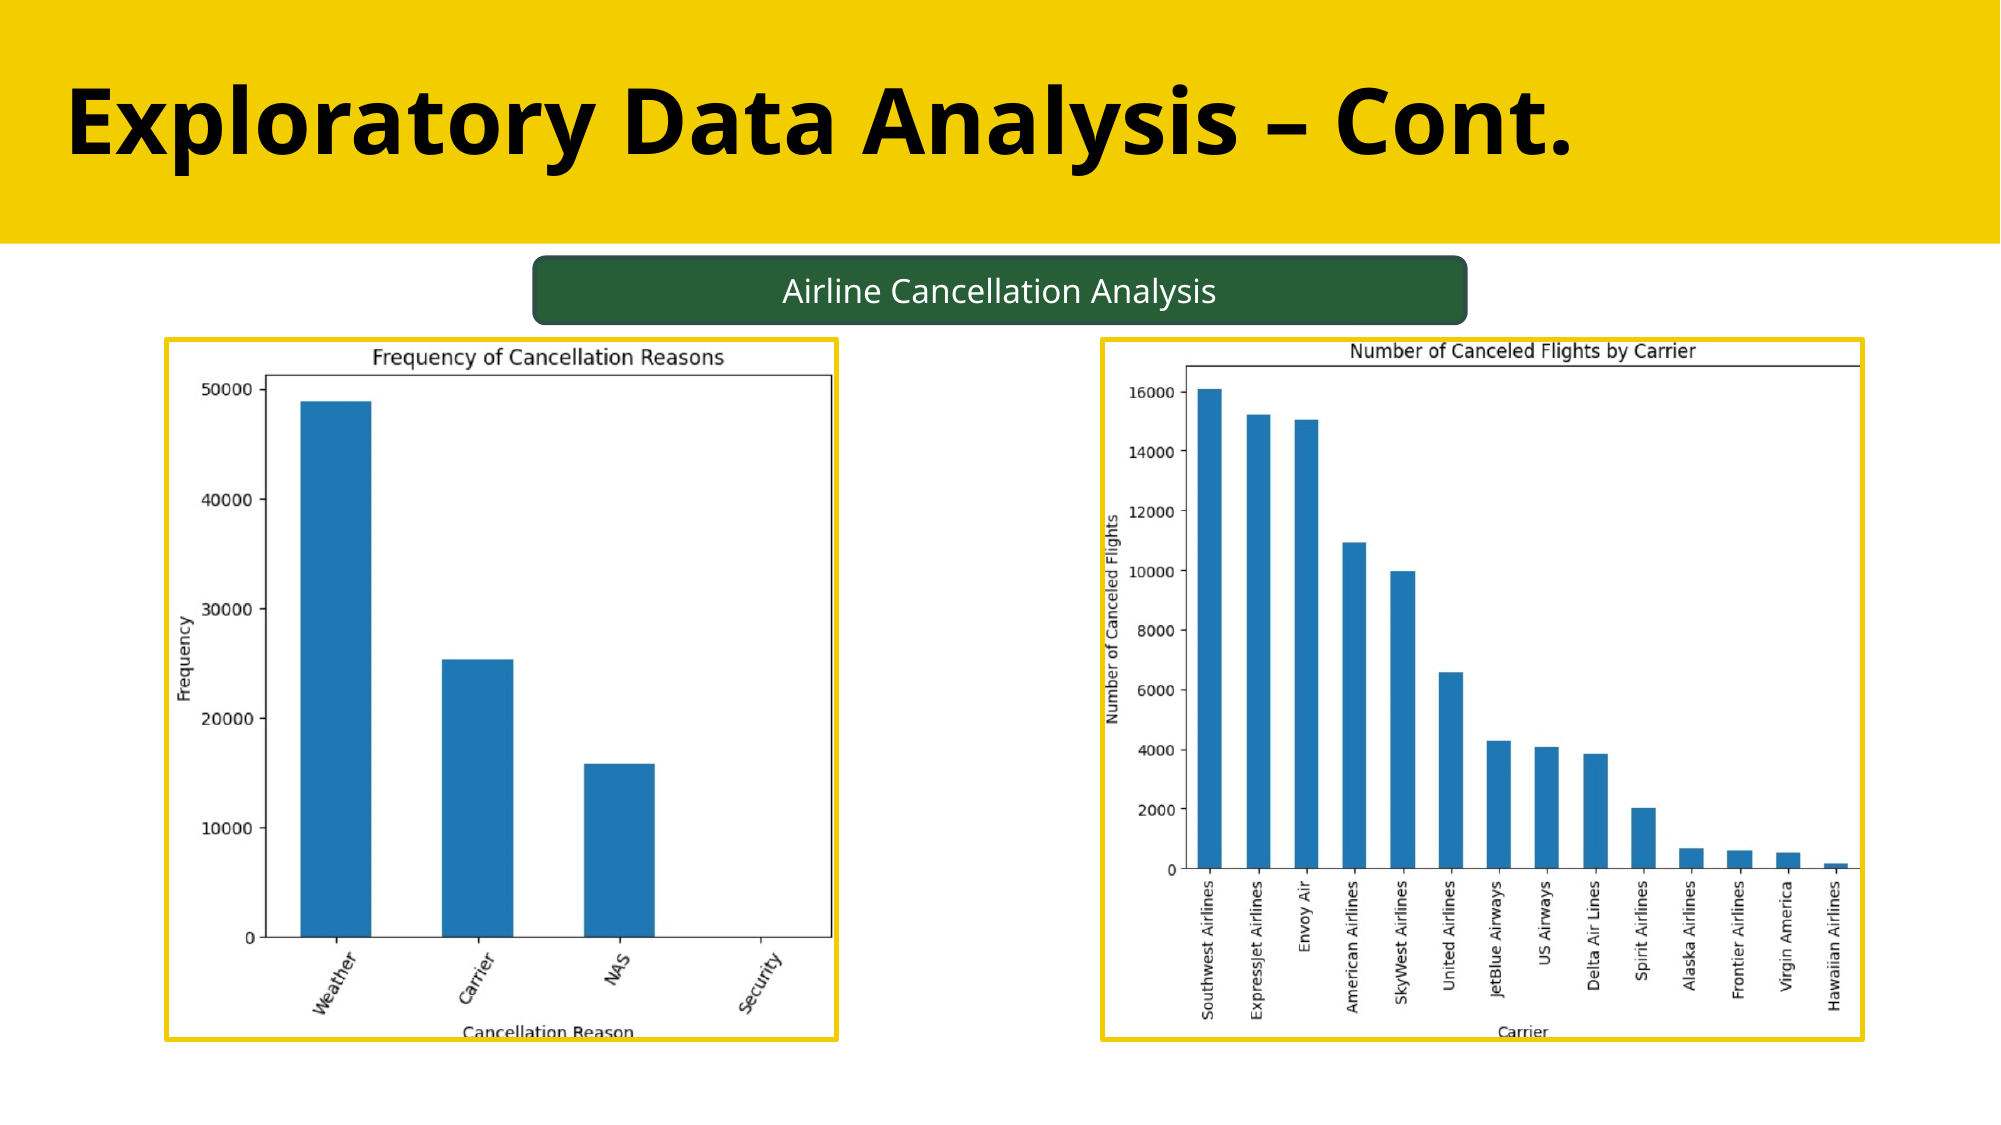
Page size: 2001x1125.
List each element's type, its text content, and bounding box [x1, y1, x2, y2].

text_box Airline Cancellation Analysis [534, 257, 1466, 324]
picture [1104, 341, 1861, 1038]
text_box Exploratory Data Analysis – Cont. [64, 75, 1936, 195]
picture [168, 341, 835, 1038]
